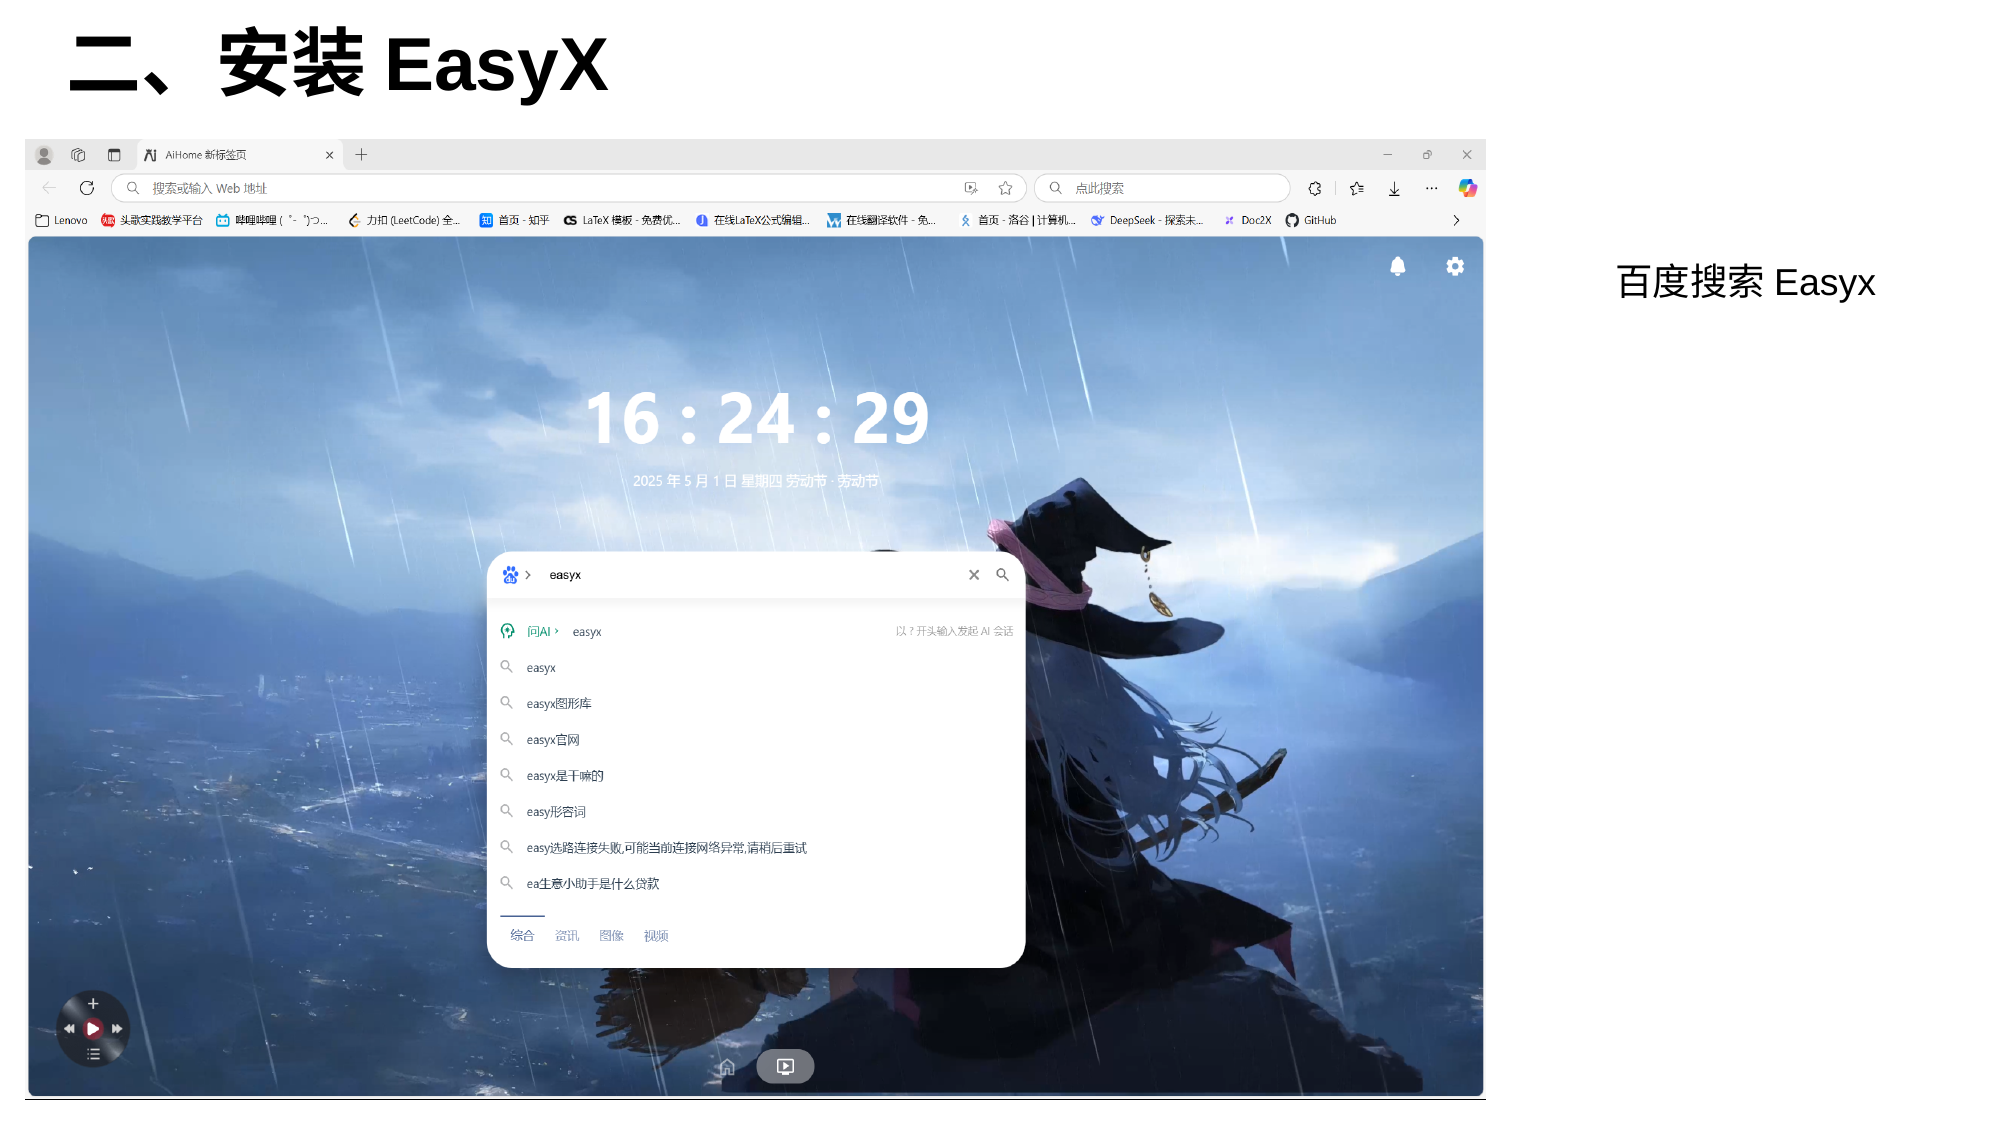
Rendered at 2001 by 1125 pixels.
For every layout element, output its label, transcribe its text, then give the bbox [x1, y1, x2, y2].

text_box 二、安装EasyX [0, 8, 838, 113]
picture [24, 139, 1487, 1100]
text_box 百度搜索Easyx [1600, 250, 2000, 311]
